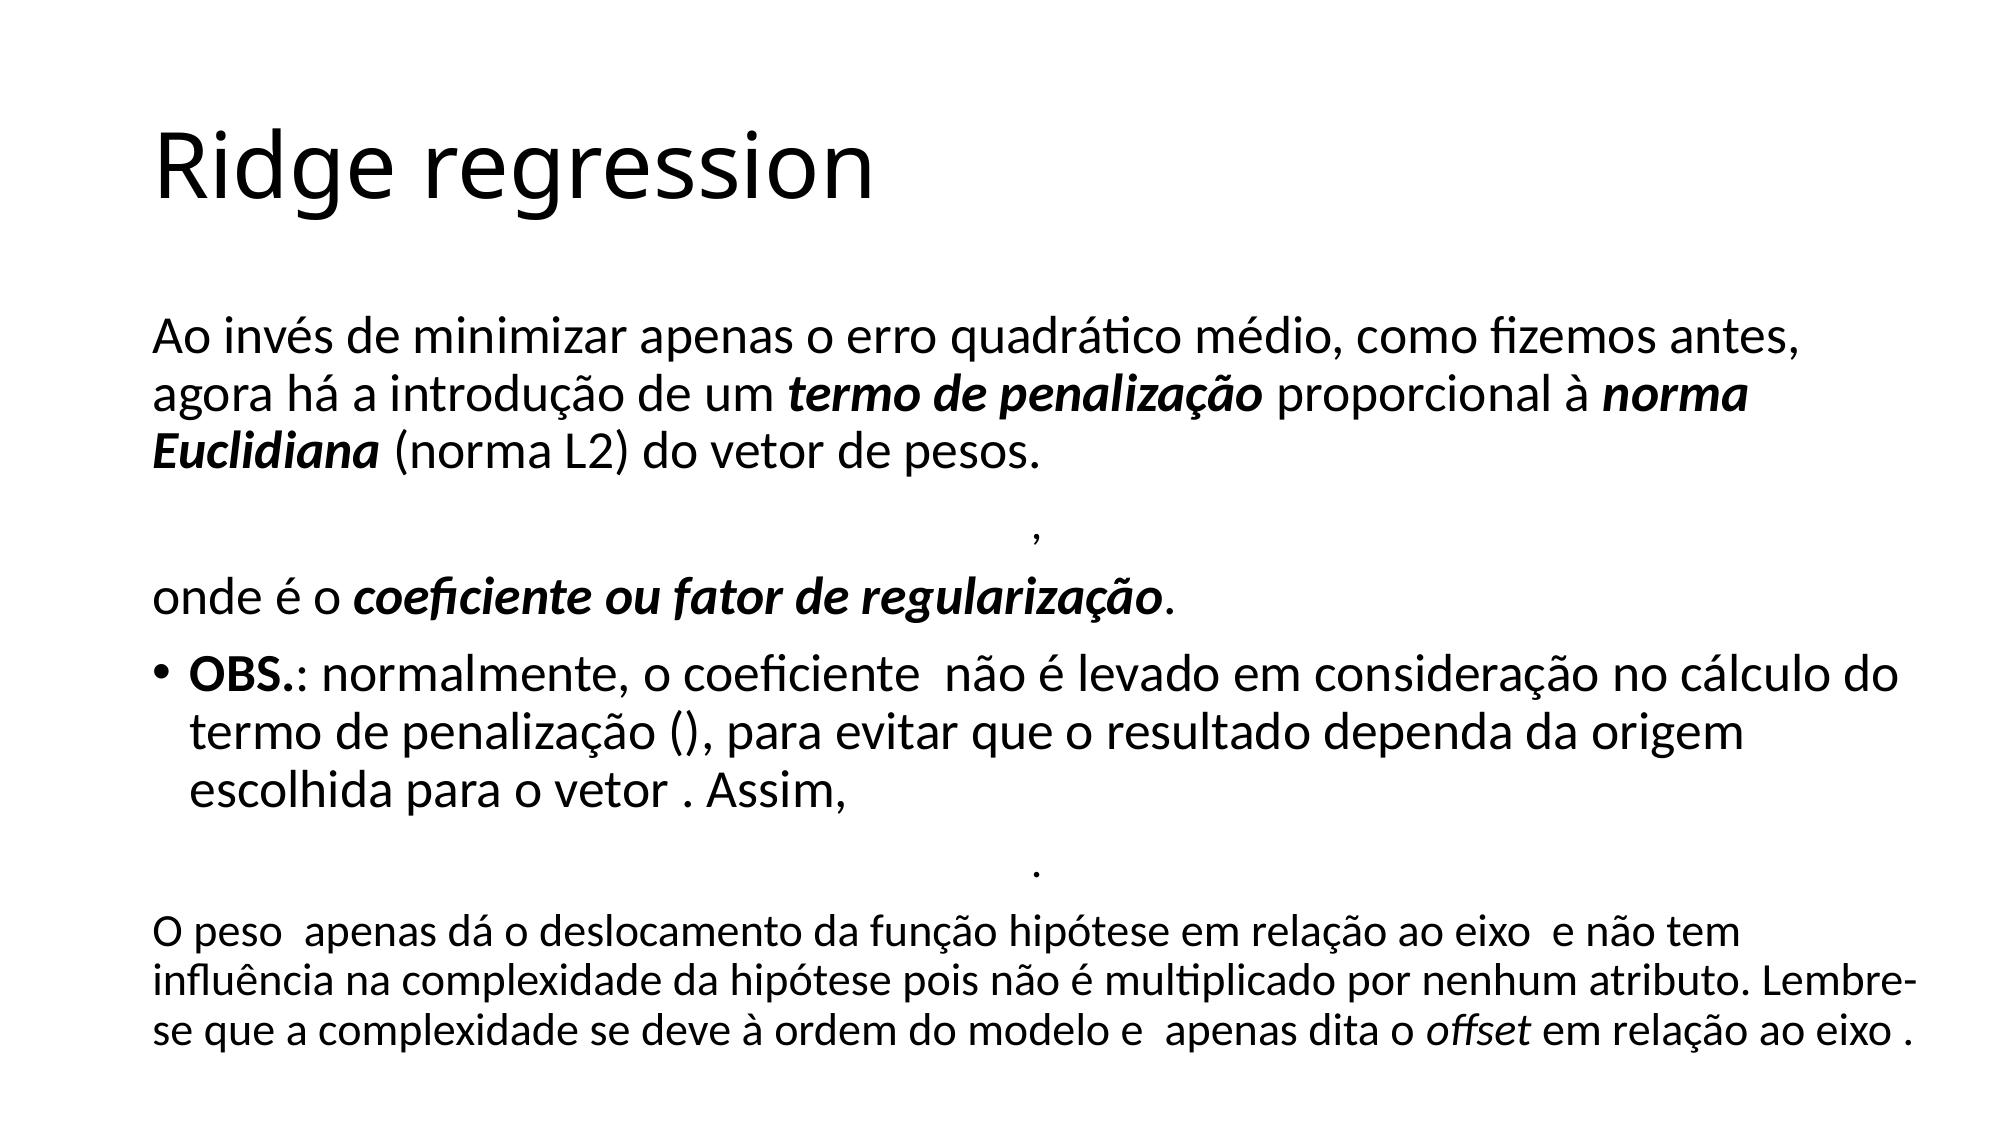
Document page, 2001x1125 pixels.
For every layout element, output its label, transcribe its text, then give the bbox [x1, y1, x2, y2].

title Ridge regression [137, 59, 1863, 278]
